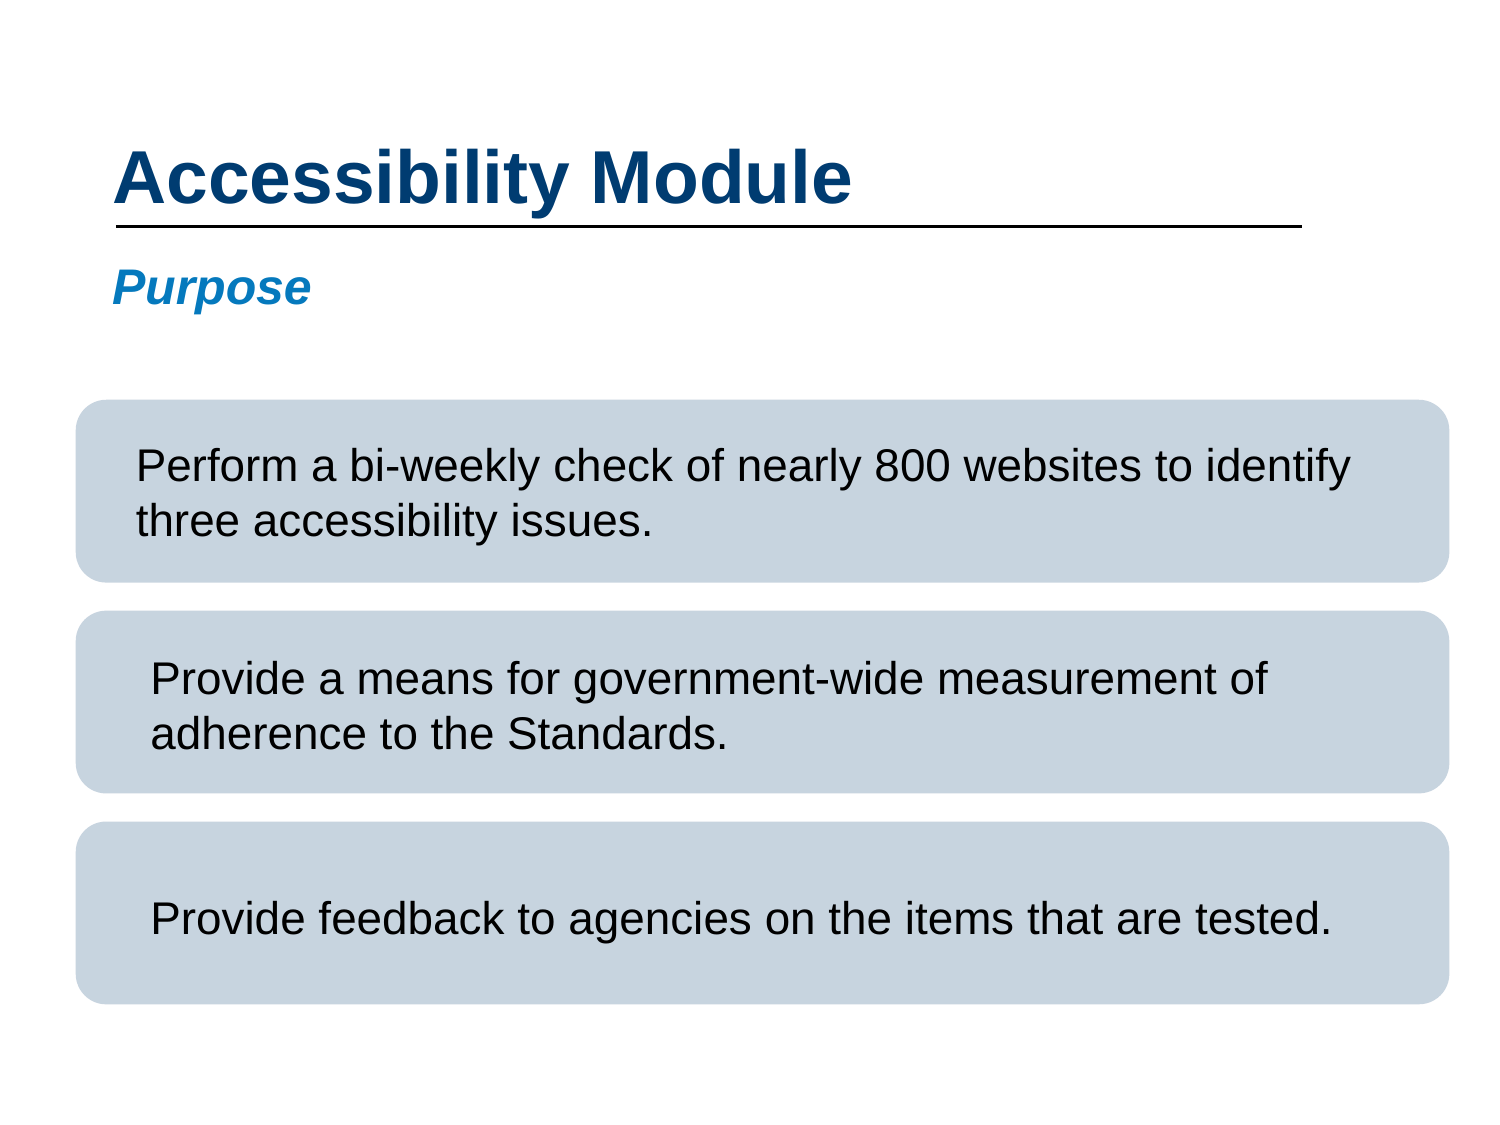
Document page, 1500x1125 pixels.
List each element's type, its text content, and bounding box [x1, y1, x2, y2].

list Provide feedback to agencies on the items that are tested. [120, 838, 1427, 994]
list Perform a bi-weekly check of nearly 800 websites to identify three accessibility issues. [120, 413, 1427, 569]
title Accessibility Module [97, 40, 1345, 234]
list Provide a means for government-wide measurement of adherence to the Standards. [120, 626, 1427, 781]
subtitle Purpose [97, 230, 1302, 317]
